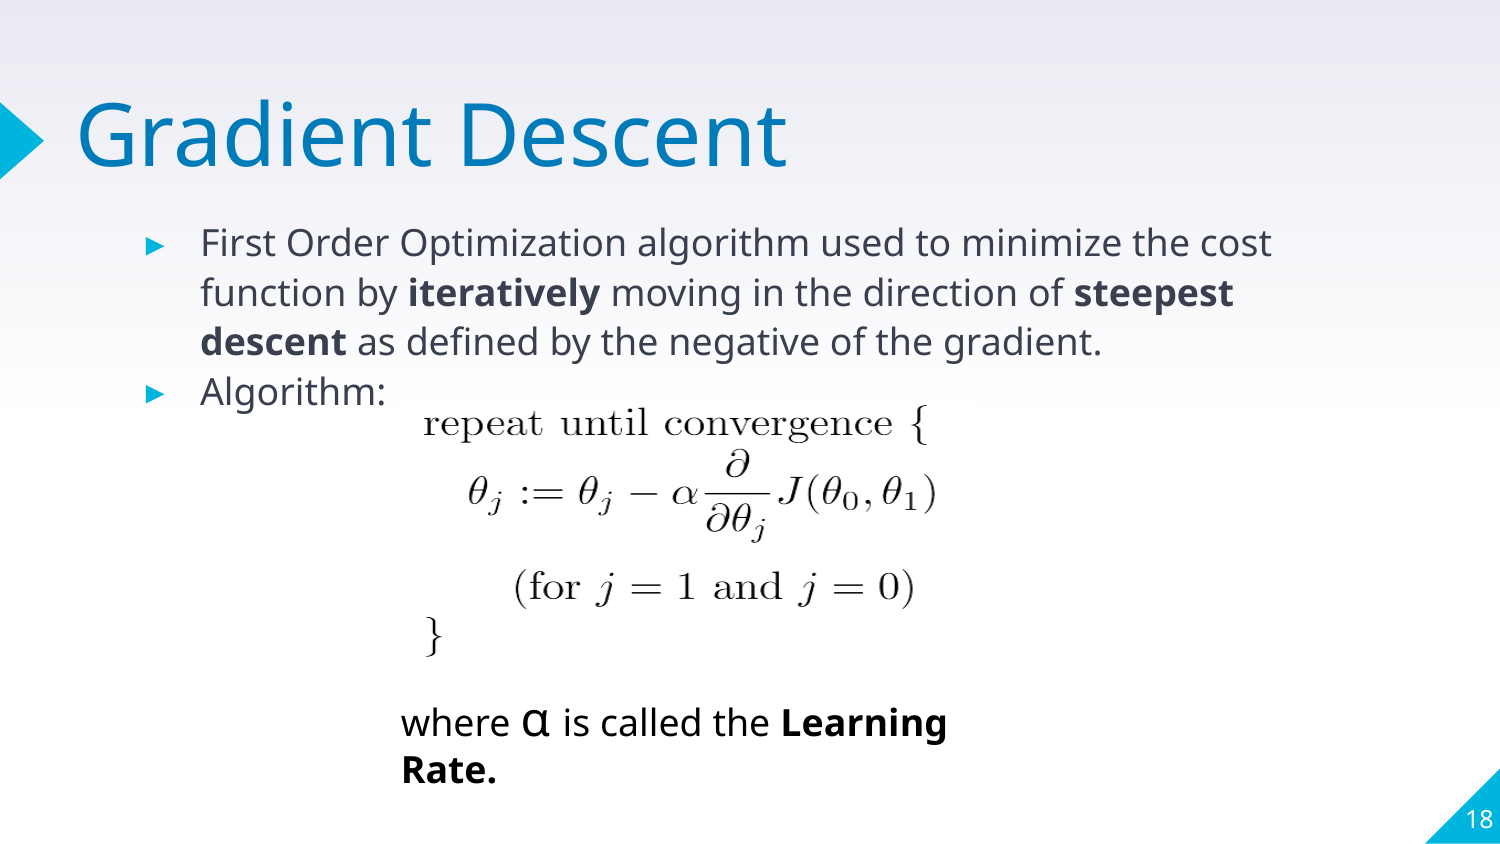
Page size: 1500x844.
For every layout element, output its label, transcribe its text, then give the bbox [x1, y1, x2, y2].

picture [401, 403, 979, 666]
list First Order Optimization algorithm used to minimize the cost function by iteratively moving in the direction of steepest descent as defined by the negative of the gradient. Algorithm: [125, 151, 1274, 694]
slide_number ‹#› [1418, 760, 1494, 838]
text_box where α is called the Learning Rate. [385, 673, 1009, 806]
title Gradient Descent [75, 99, 1191, 221]
